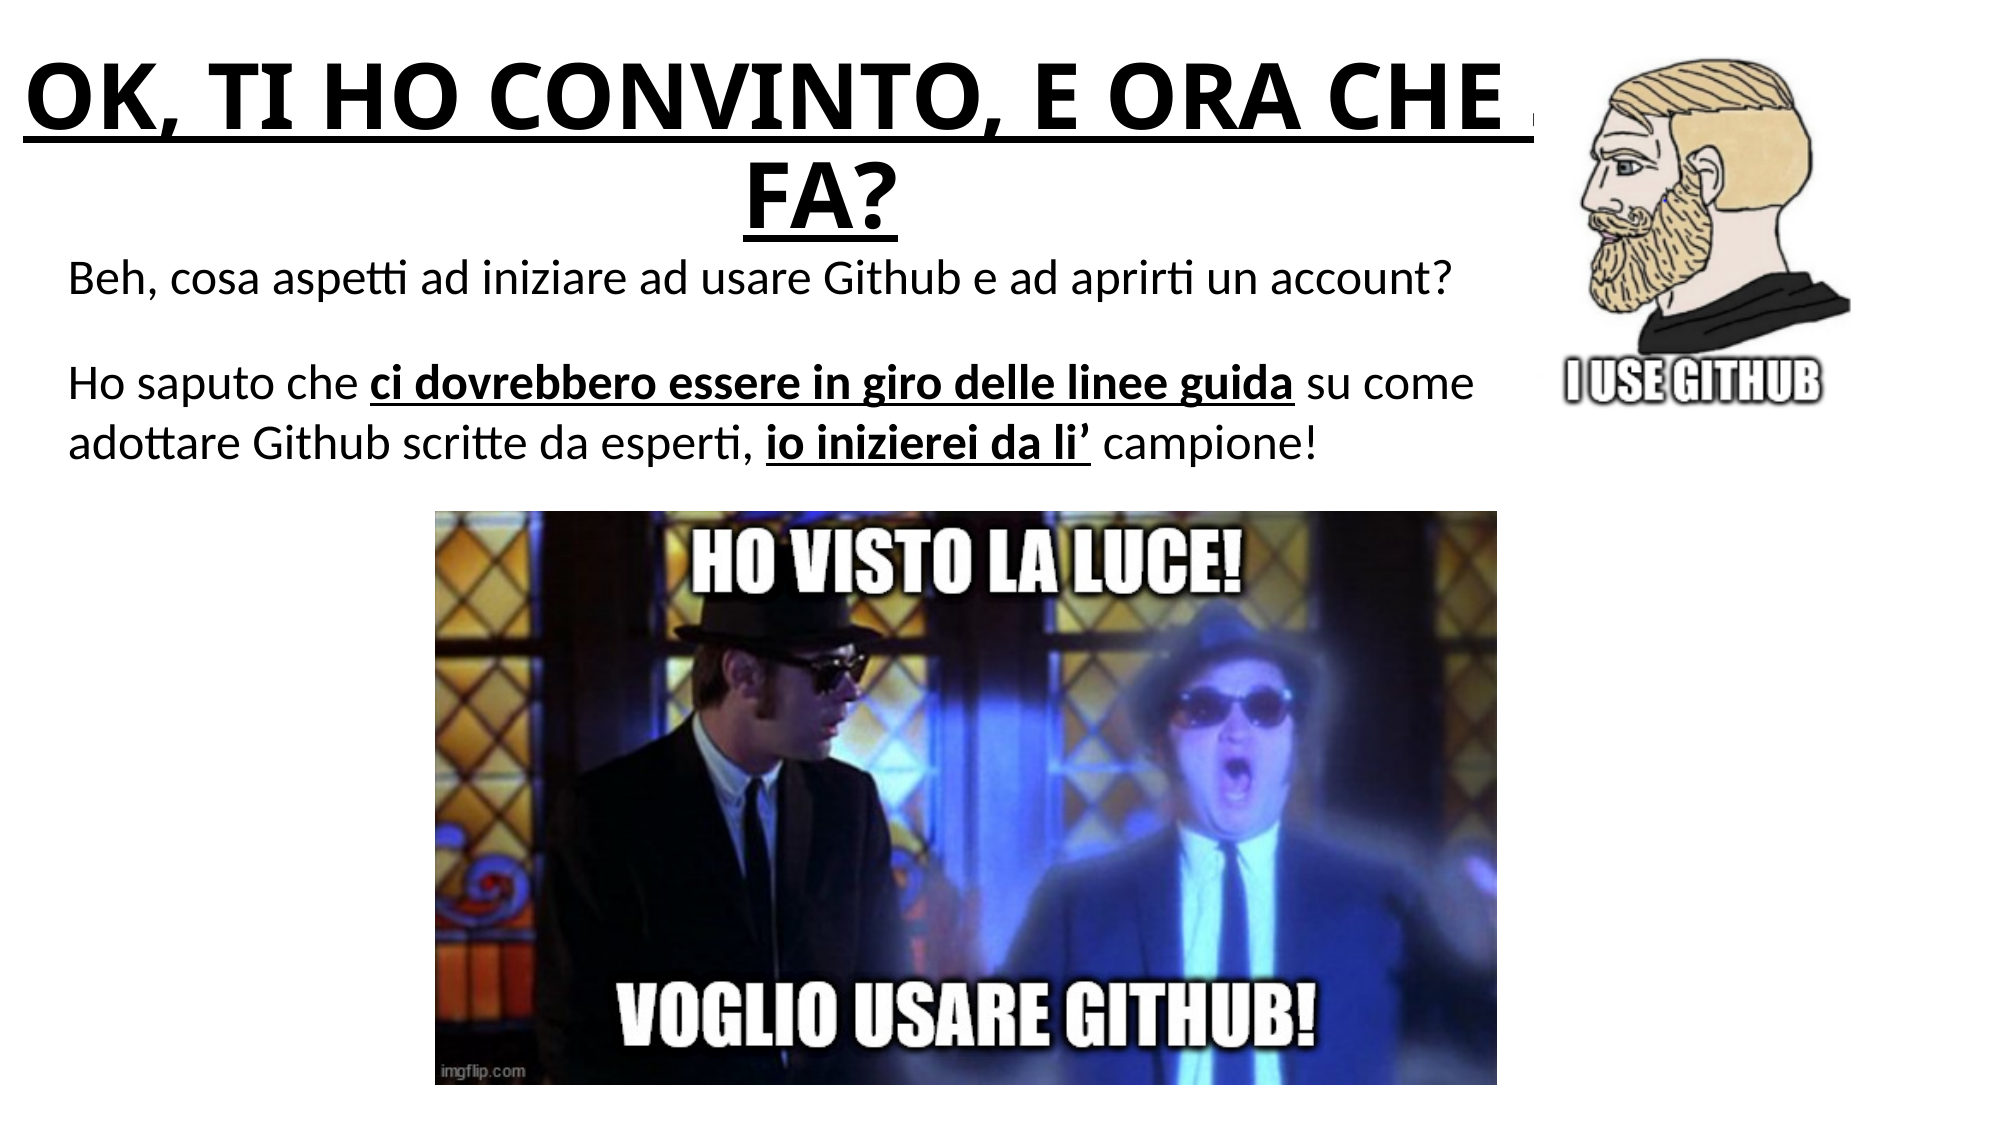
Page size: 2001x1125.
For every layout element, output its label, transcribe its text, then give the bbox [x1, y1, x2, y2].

title OK, TI HO CONVINTO, E ORA CHE SI FA? [0, 40, 1683, 258]
picture [1534, 56, 1868, 419]
text_box Beh, cosa aspetti ad iniziare ad usare Github e ad aprirti un account? Ho saputo che ci dovrebbero essere in giro delle linee guida su come adottare Github scritte da esperti, io inizierei da li’ campione! [53, 237, 1552, 478]
picture [435, 511, 1497, 1085]
